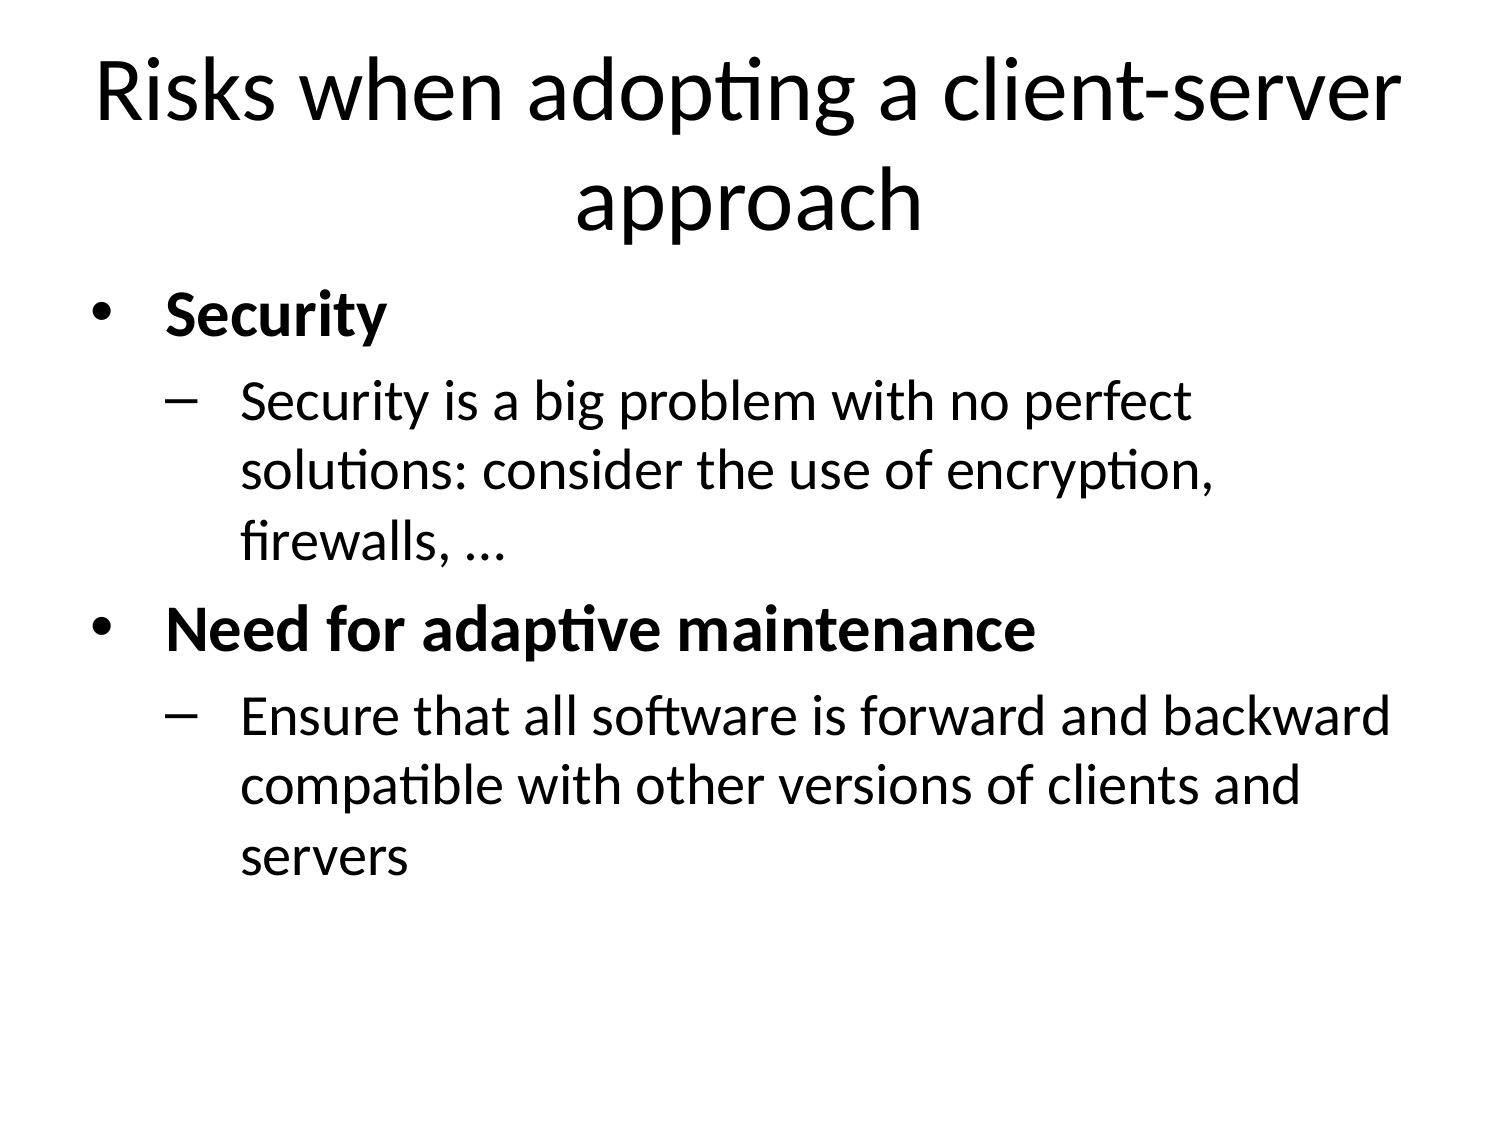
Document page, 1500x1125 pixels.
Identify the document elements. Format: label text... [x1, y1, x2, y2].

title Risks when adopting a client-server approach [75, 45, 1425, 233]
list Security Security is a big problem with no perfect solutions: consider the use of encryption, firewalls, … Need for adaptive maintenance Ensure that all software is forward and backward compatible with other versions of clients and servers [75, 262, 1425, 1005]
